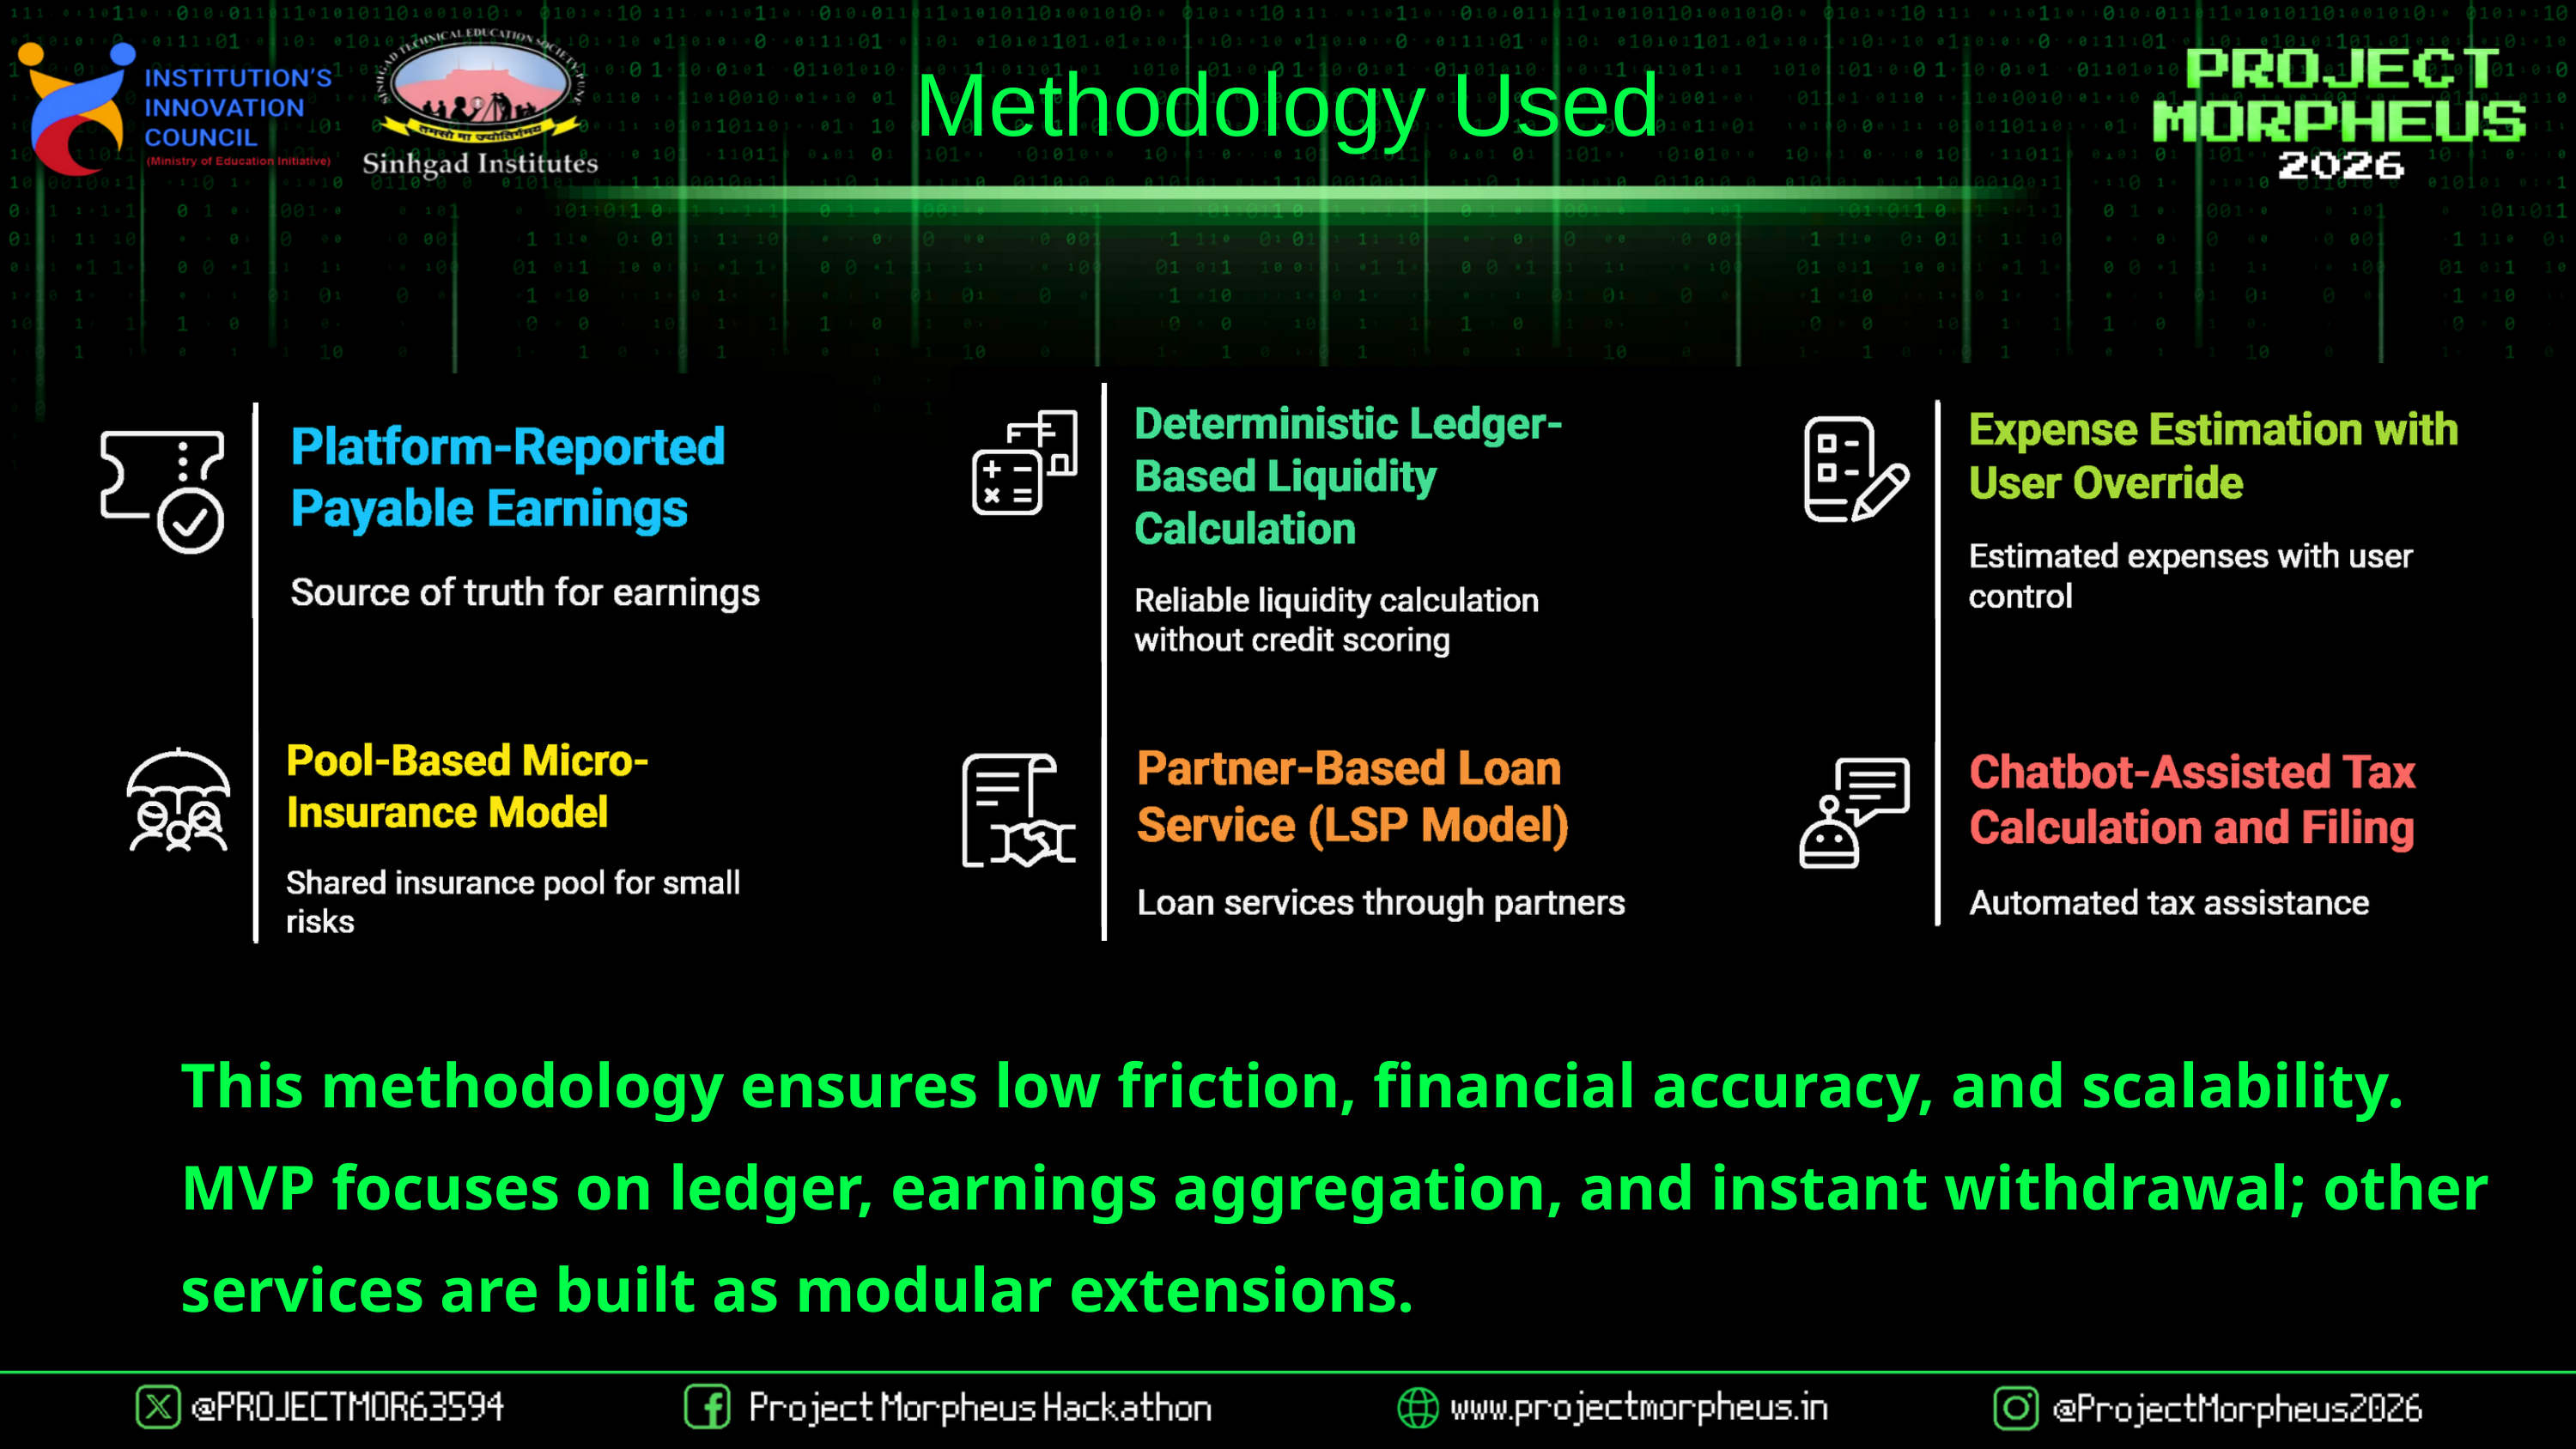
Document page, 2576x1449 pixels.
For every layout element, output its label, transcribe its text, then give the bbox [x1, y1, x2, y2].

text_box [90, 688, 939, 960]
text_box [1659, 695, 2532, 1017]
text_box [950, 367, 1798, 685]
text_box This methodology ensures low friction, financial accuracy, and scalability. MVP focuses on ledger, earnings aggregation, and instant withdrawal; other services are built as modular extensions. [180, 1017, 2548, 1325]
text_box [939, 705, 1690, 955]
text_box [1760, 363, 2575, 661]
text_box Methodology Used [755, 3, 1821, 155]
text_box [0, 0, 2576, 1449]
text_box [54, 373, 835, 661]
